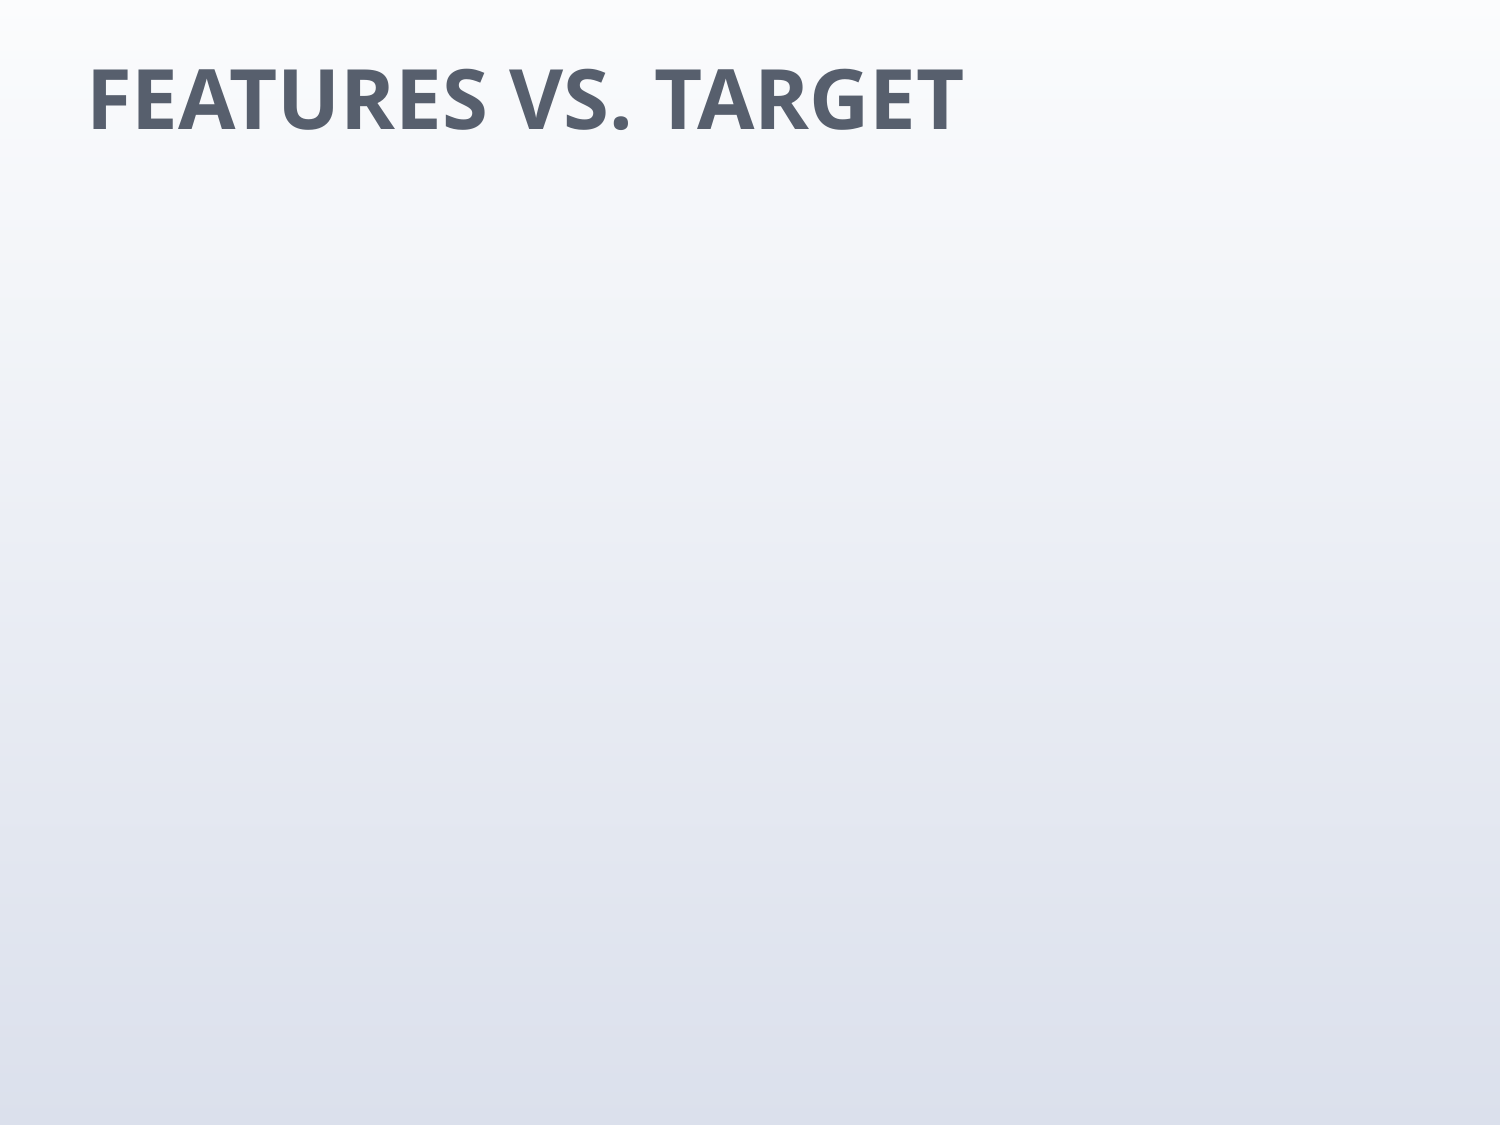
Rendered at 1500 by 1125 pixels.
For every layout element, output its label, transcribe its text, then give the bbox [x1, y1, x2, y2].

title FEATURES VS. TARGET [78, 33, 1304, 154]
